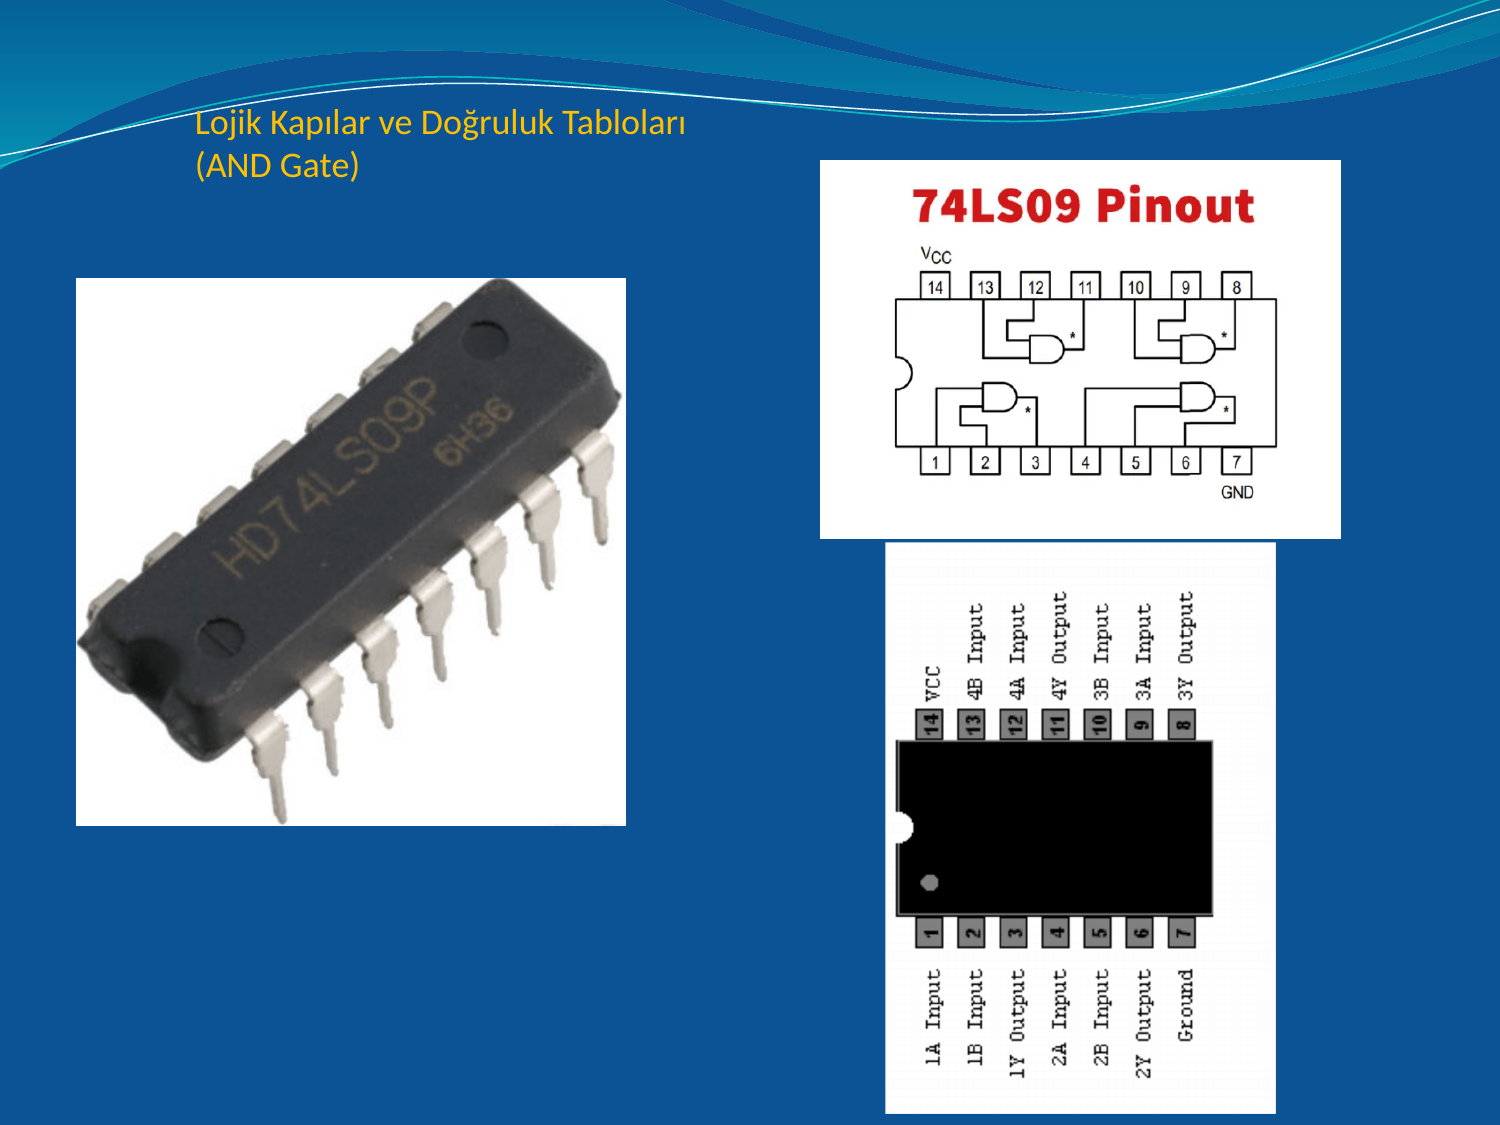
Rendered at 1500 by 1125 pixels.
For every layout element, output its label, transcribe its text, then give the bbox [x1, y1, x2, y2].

title Lojik Kapılar ve Doğruluk Tabloları (AND Gate) [194, 90, 1425, 185]
picture [886, 1035, 1275, 1114]
table_cell 1 [813, 161, 820, 185]
picture [794, 548, 1367, 1024]
table_cell 1 [1341, 162, 1348, 185]
picture [820, 160, 1341, 539]
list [76, 278, 626, 826]
